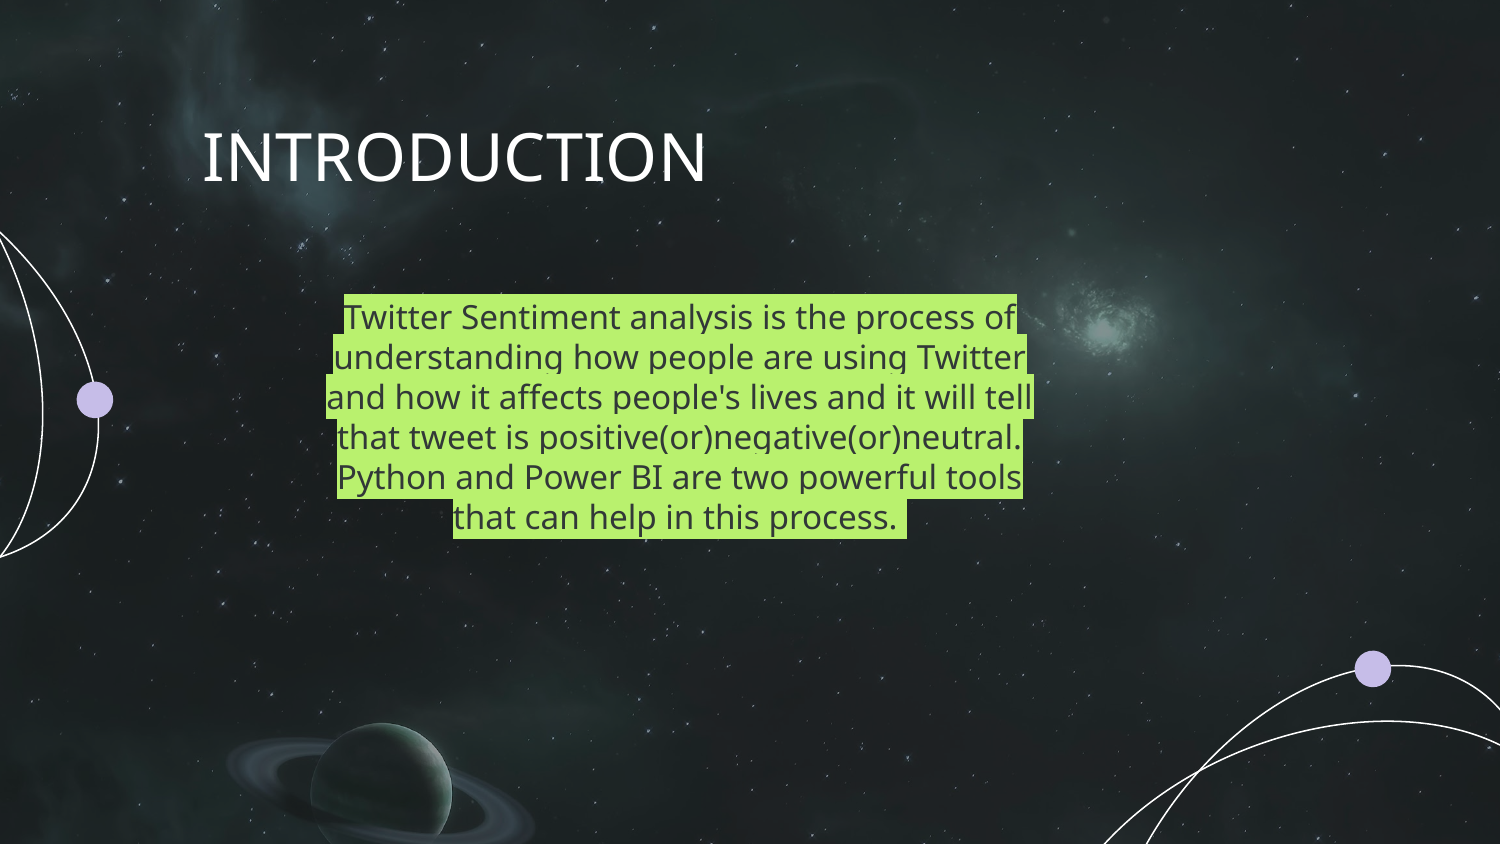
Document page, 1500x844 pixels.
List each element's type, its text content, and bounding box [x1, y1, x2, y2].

title INTRODUCTION [78, 74, 833, 237]
subtitle Twitter Sentiment analysis is the process of understanding how people are using Twitter and how it affects people's lives and it will tell that tweet is positive(or)negative(or)neutral. Python and Power BI are two powerful tools that can help in this process. [305, 352, 1055, 551]
